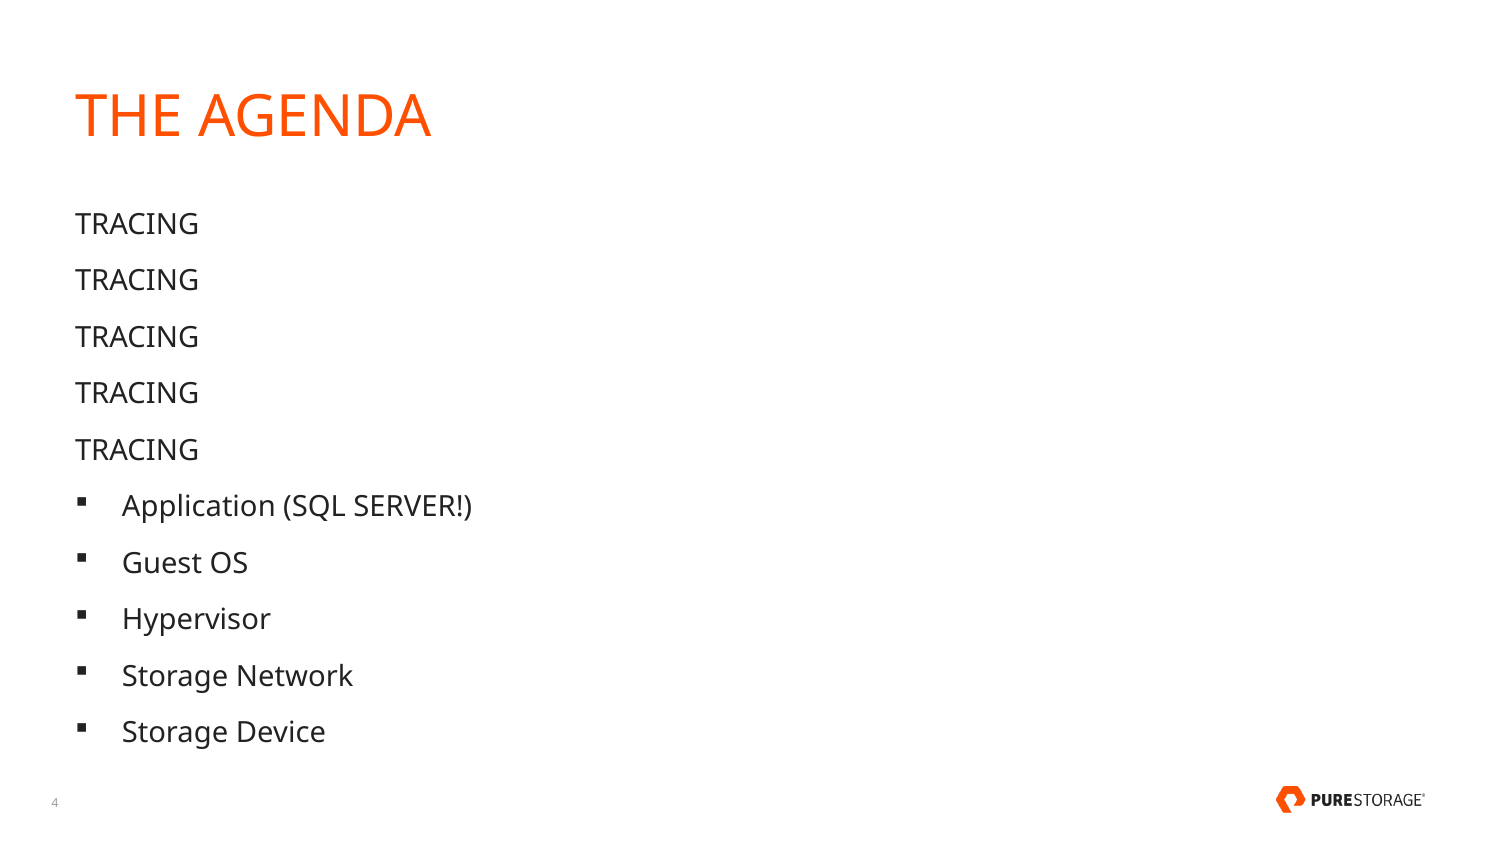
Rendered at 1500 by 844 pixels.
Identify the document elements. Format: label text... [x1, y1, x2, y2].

title THE AGENDA [75, 0, 1425, 148]
list TRACING TRACING TRACING TRACING TRACING Application (SQL SERVER!) Guest OS Hypervisor Storage Network Storage Device [75, 209, 1425, 760]
picture [1276, 786, 1425, 813]
